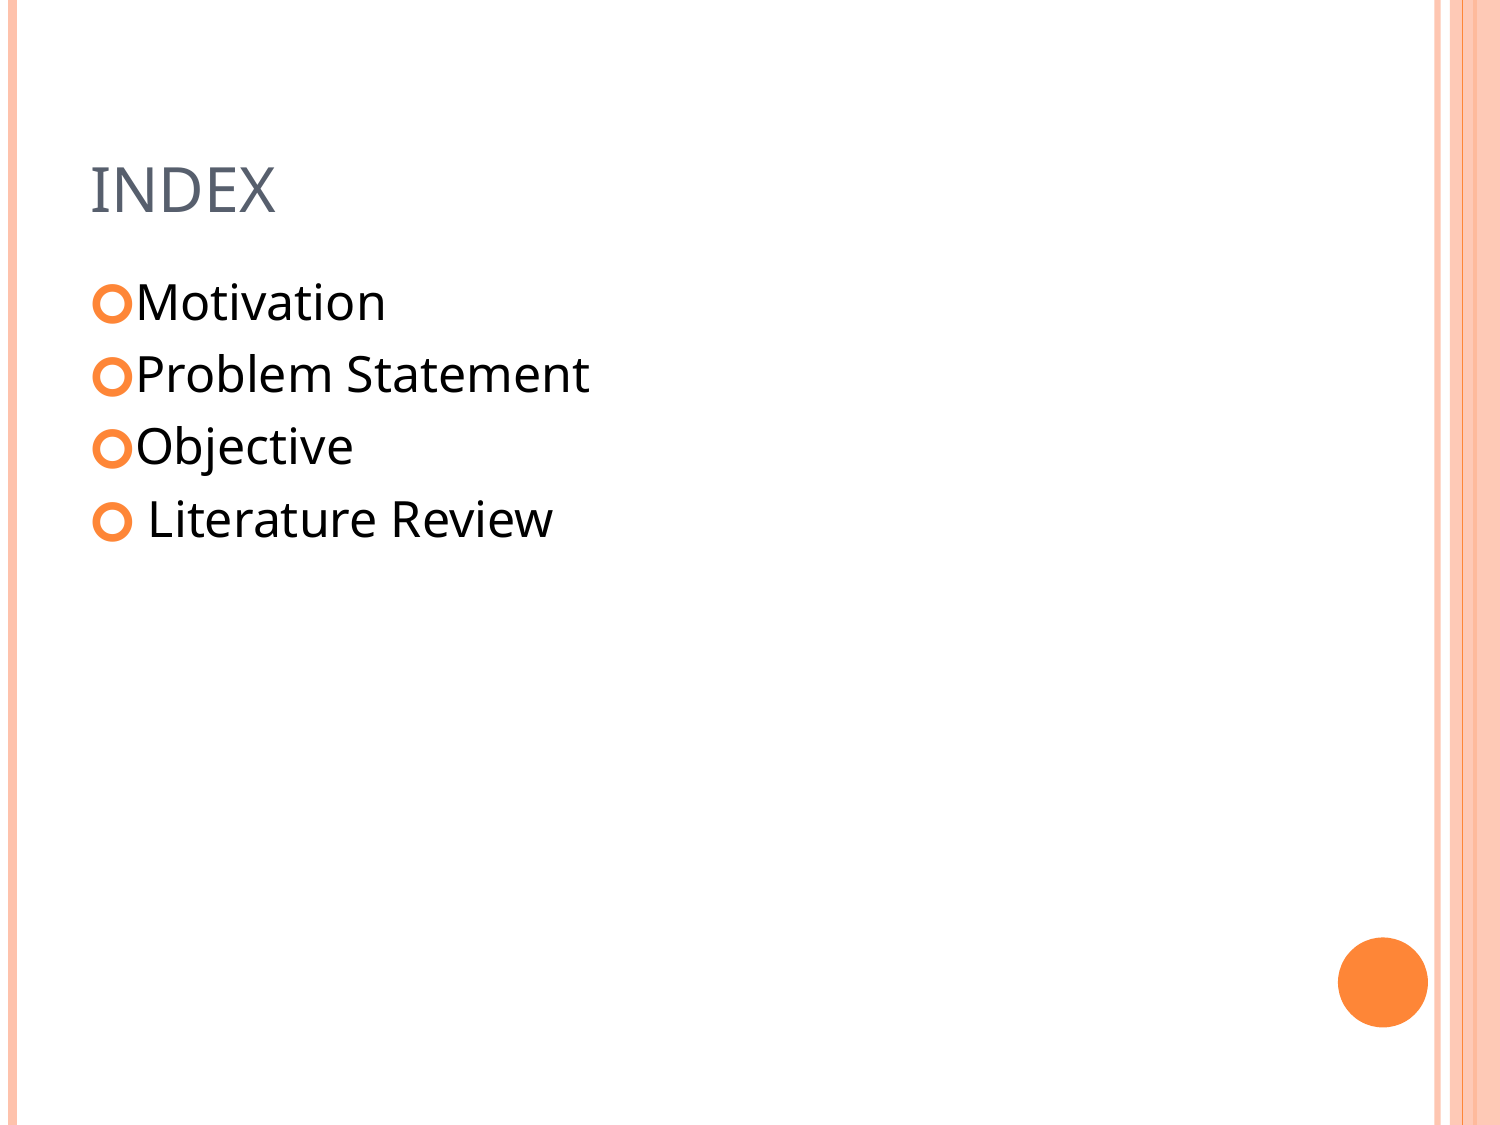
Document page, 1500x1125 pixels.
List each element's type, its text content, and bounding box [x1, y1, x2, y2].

title Index [75, 45, 1300, 233]
list Motivation Problem Statement Objective Literature Review [75, 262, 1300, 1062]
